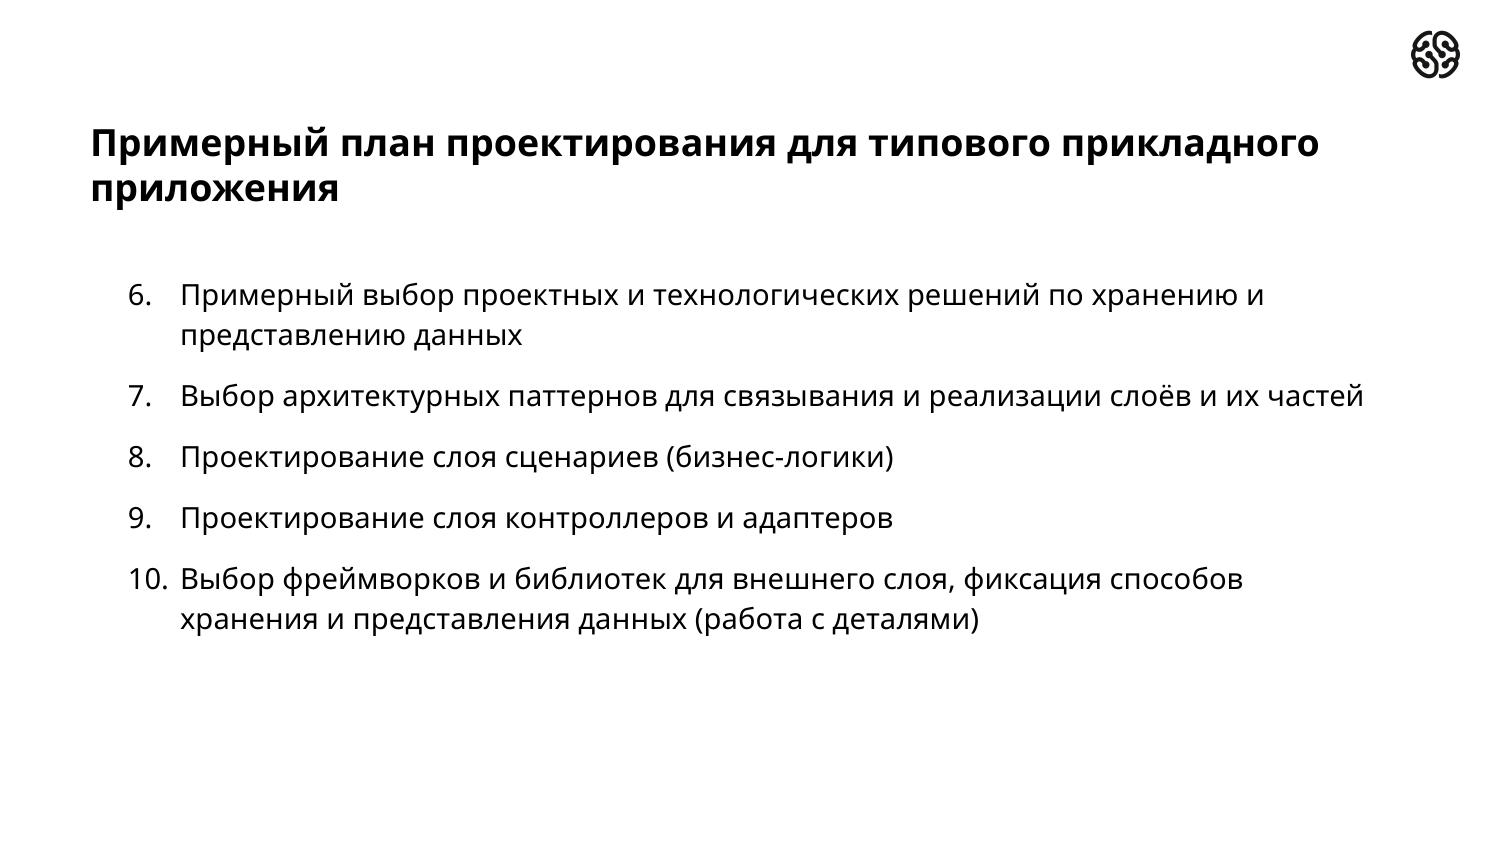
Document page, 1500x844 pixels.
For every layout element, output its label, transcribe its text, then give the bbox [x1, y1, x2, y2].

picture [1411, 30, 1460, 79]
title Примерный план проектирования для типового прикладного приложения [90, 68, 1413, 209]
text_box Примерный выбор проектных и технологических решений по хранению и представлению данных Выбор архитектурных паттернов для связывания и реализации слоёв и их частей Проектирование слоя сценариев (бизнес-логики) Проектирование слоя контроллеров и адаптеров Выбор фреймворков и библиотек для внешнего слоя, фиксация способов хранения и представления данных (работа с деталями) [89, 256, 1397, 737]
